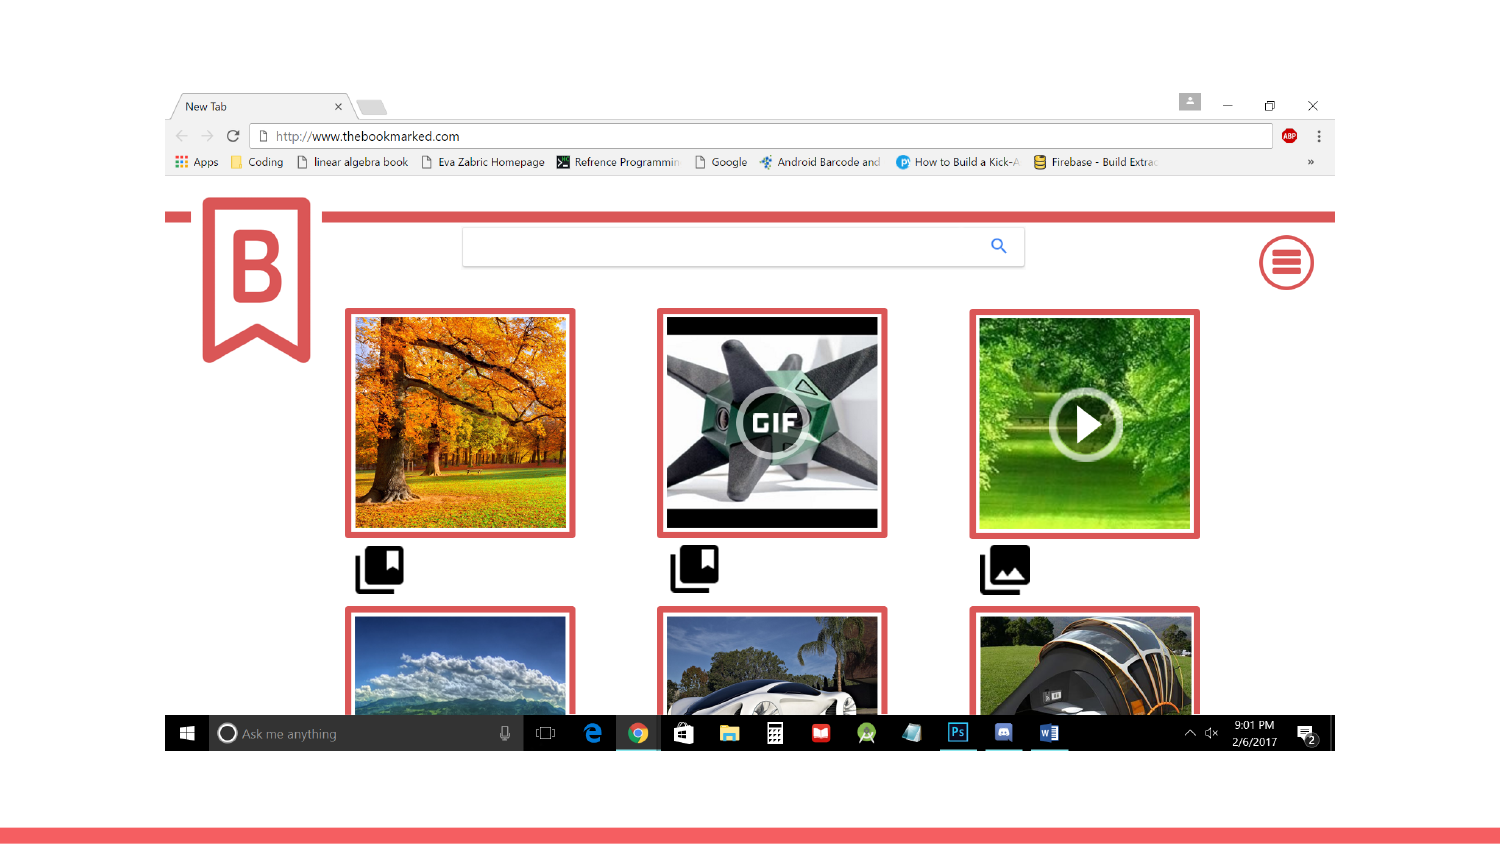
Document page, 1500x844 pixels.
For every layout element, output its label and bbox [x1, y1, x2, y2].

picture [165, 93, 1335, 751]
